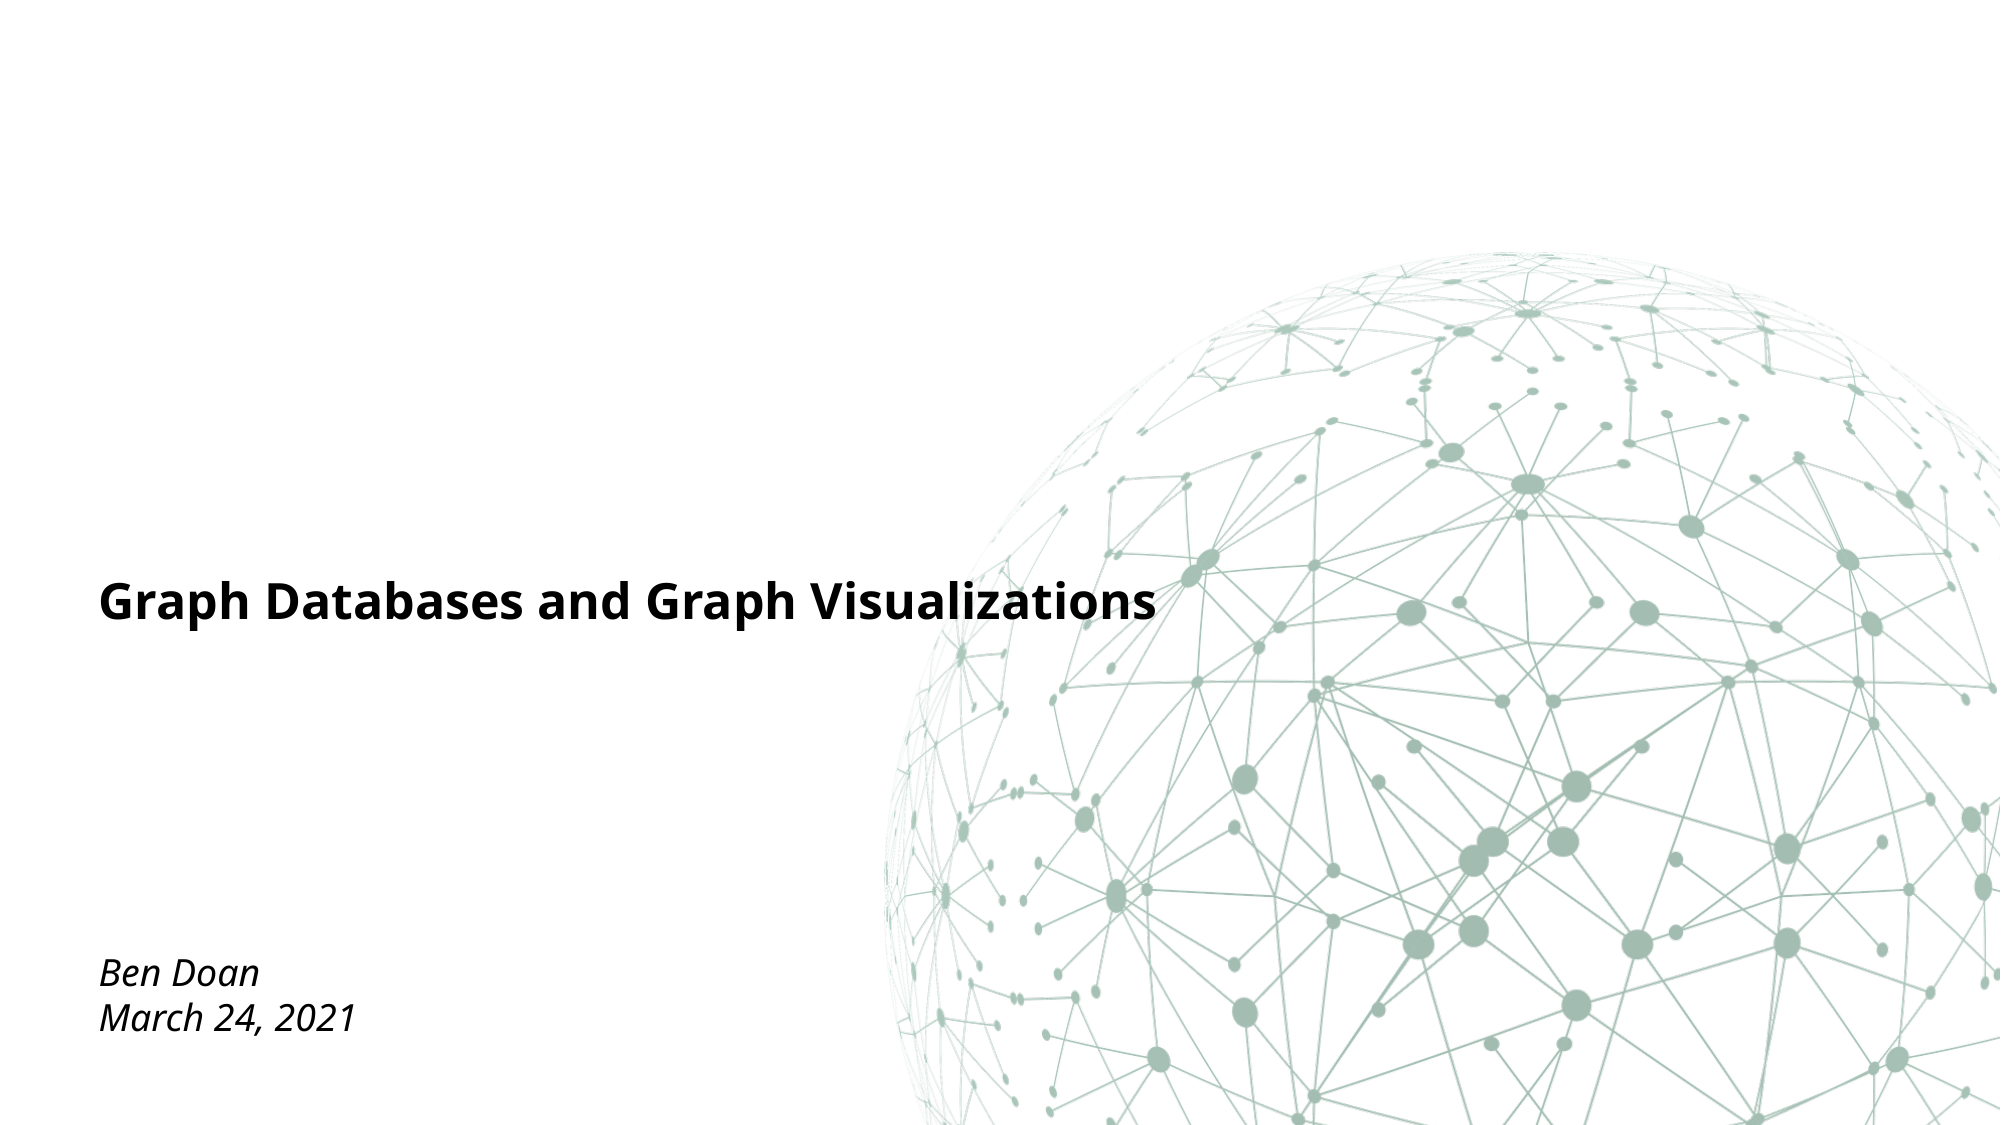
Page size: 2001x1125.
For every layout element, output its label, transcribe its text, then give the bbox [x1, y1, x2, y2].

text_box Graph Databases and Graph Visualizations [83, 521, 884, 677]
text_box Ben Doan March 24, 2021 [83, 941, 884, 1046]
picture [884, 252, 2000, 1125]
